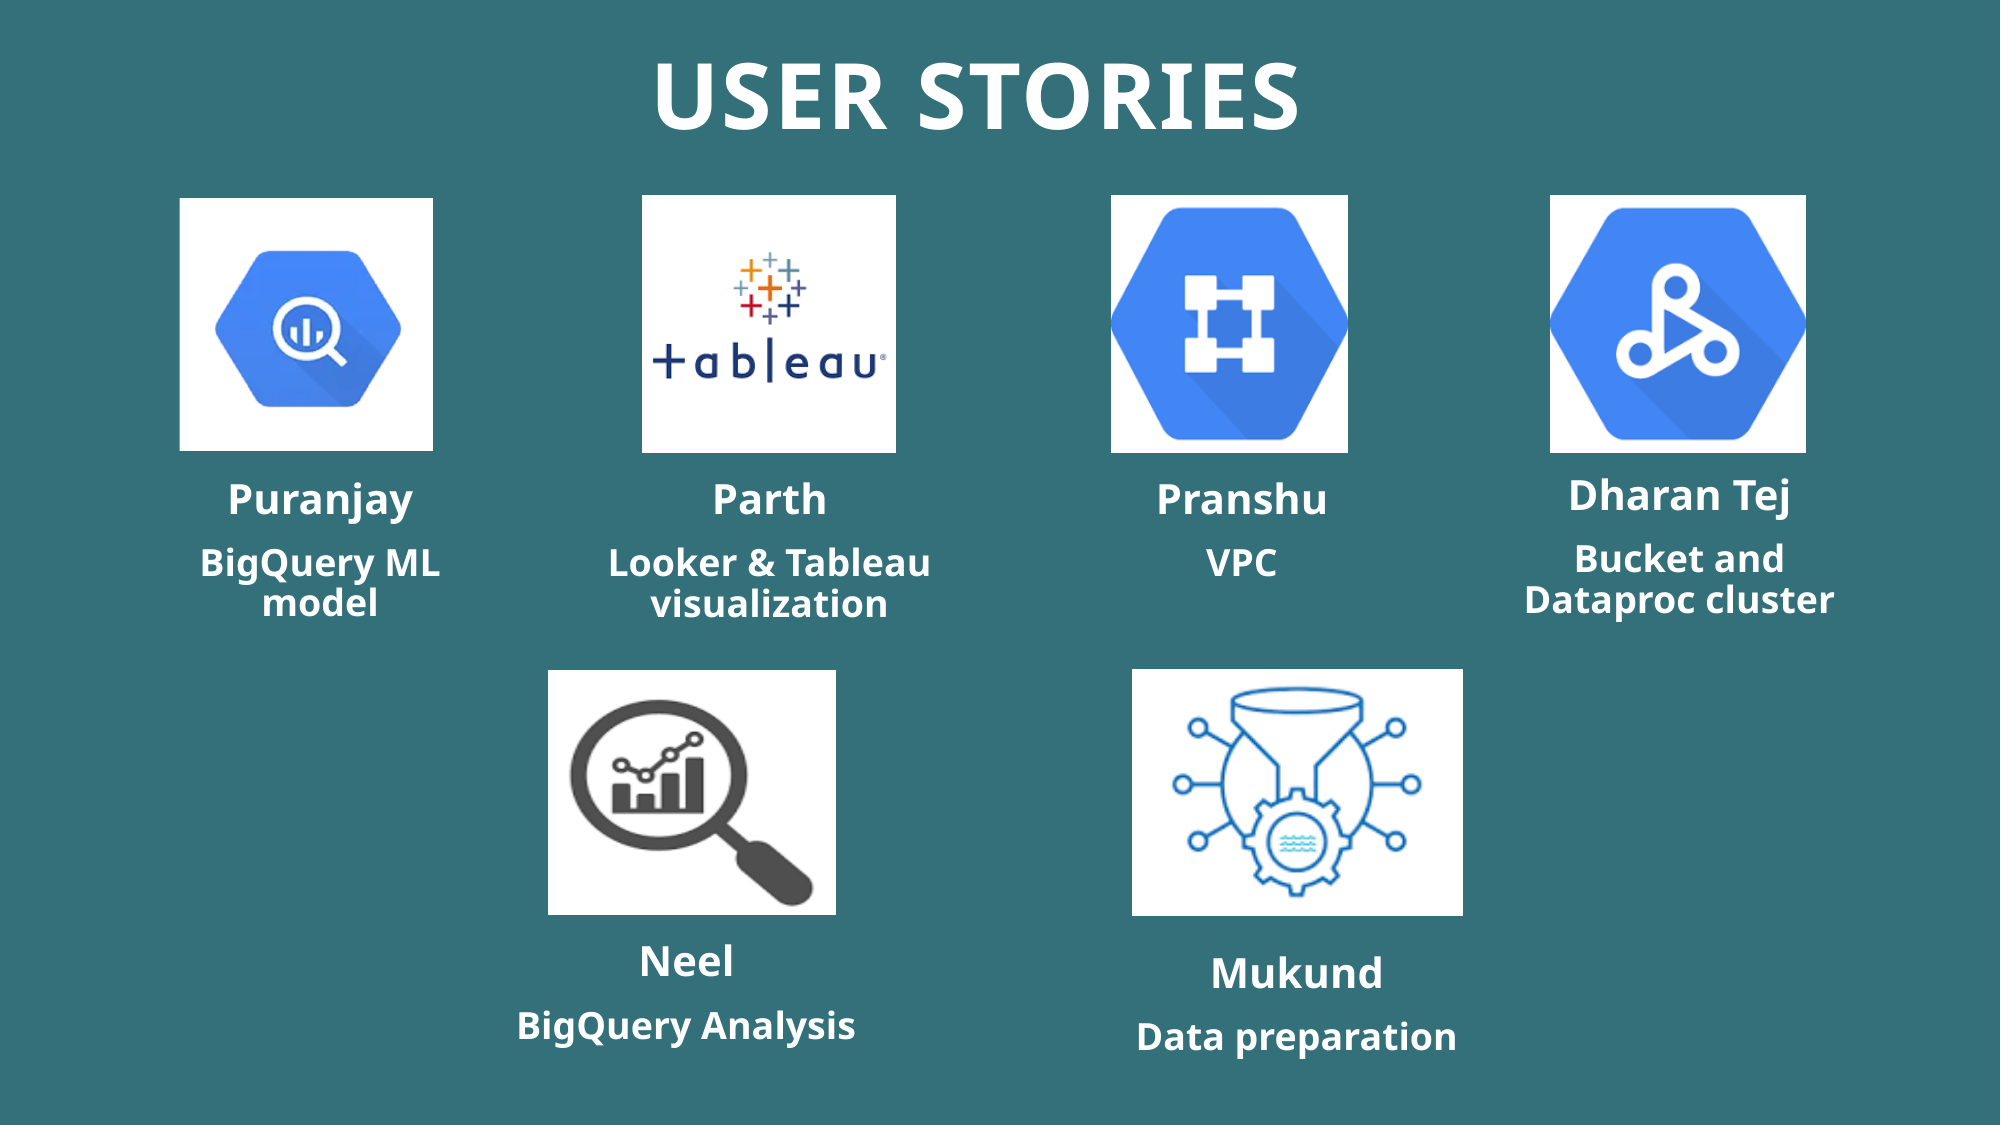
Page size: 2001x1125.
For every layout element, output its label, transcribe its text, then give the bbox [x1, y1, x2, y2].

text_box Pranshu VPC [1054, 471, 1430, 585]
list Mukund Data preparation [1110, 944, 1484, 1059]
picture [179, 198, 433, 455]
picture [548, 670, 836, 915]
picture [1132, 669, 1463, 916]
list Puranjay BigQuery ML model [179, 470, 461, 622]
list Neel BigQuery Analysis [498, 933, 874, 1069]
text_box Dharan Tej Bucket and Dataproc cluster [1470, 467, 1889, 621]
list Parth Looker & Tableau visualization [582, 471, 958, 649]
picture [1111, 195, 1348, 453]
title User stories [126, 43, 1827, 261]
picture [1550, 195, 1806, 453]
picture [642, 195, 896, 453]
